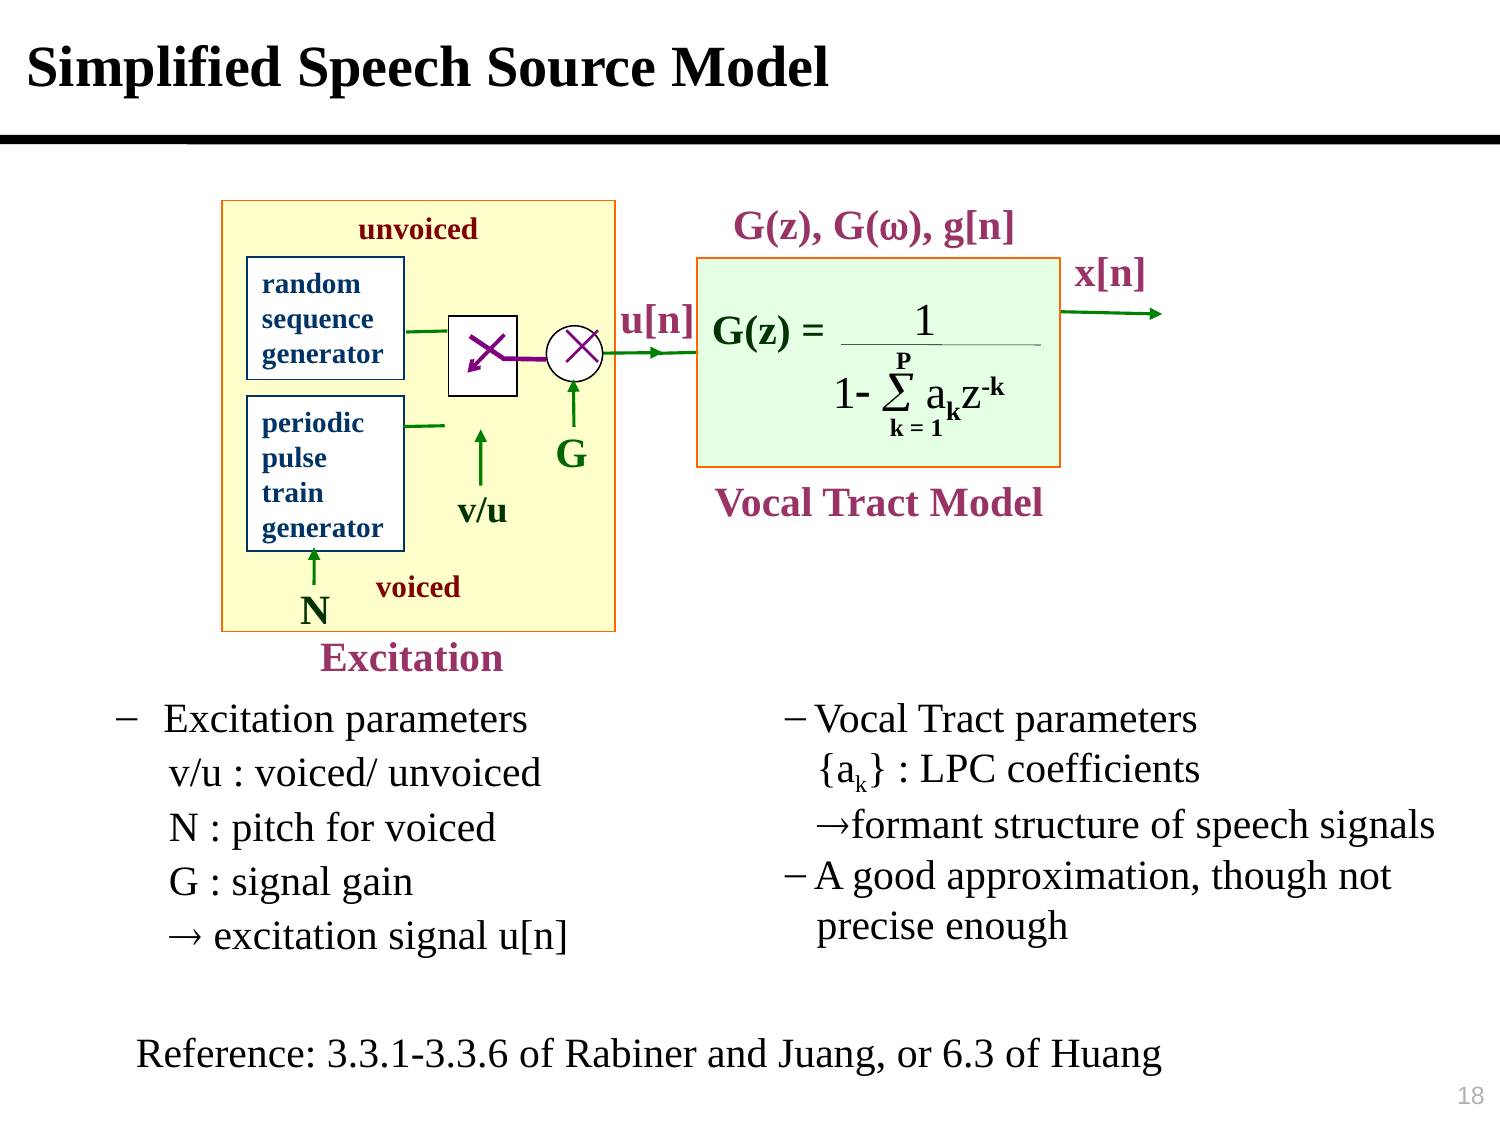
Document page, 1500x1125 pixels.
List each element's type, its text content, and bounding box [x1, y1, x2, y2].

slide_number 18 [1162, 1065, 1500, 1125]
text_box Simplified Speech Source Model [11, 11, 1488, 124]
text_box Reference: 3.3.1-3.3.6 of Rabiner and Juang, or 6.3 of Huang [121, 1018, 1179, 1084]
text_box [37, 148, 1166, 709]
text_box Vocal Tract parameters {ak} : LPC coefficients formant structure of speech signals A good approximation, though not precise enough [741, 683, 1483, 955]
text_box Excitation parameters v/u : voiced/ unvoiced N : pitch for voiced G : signal gain  excitation signal u[n] [12, 683, 722, 966]
